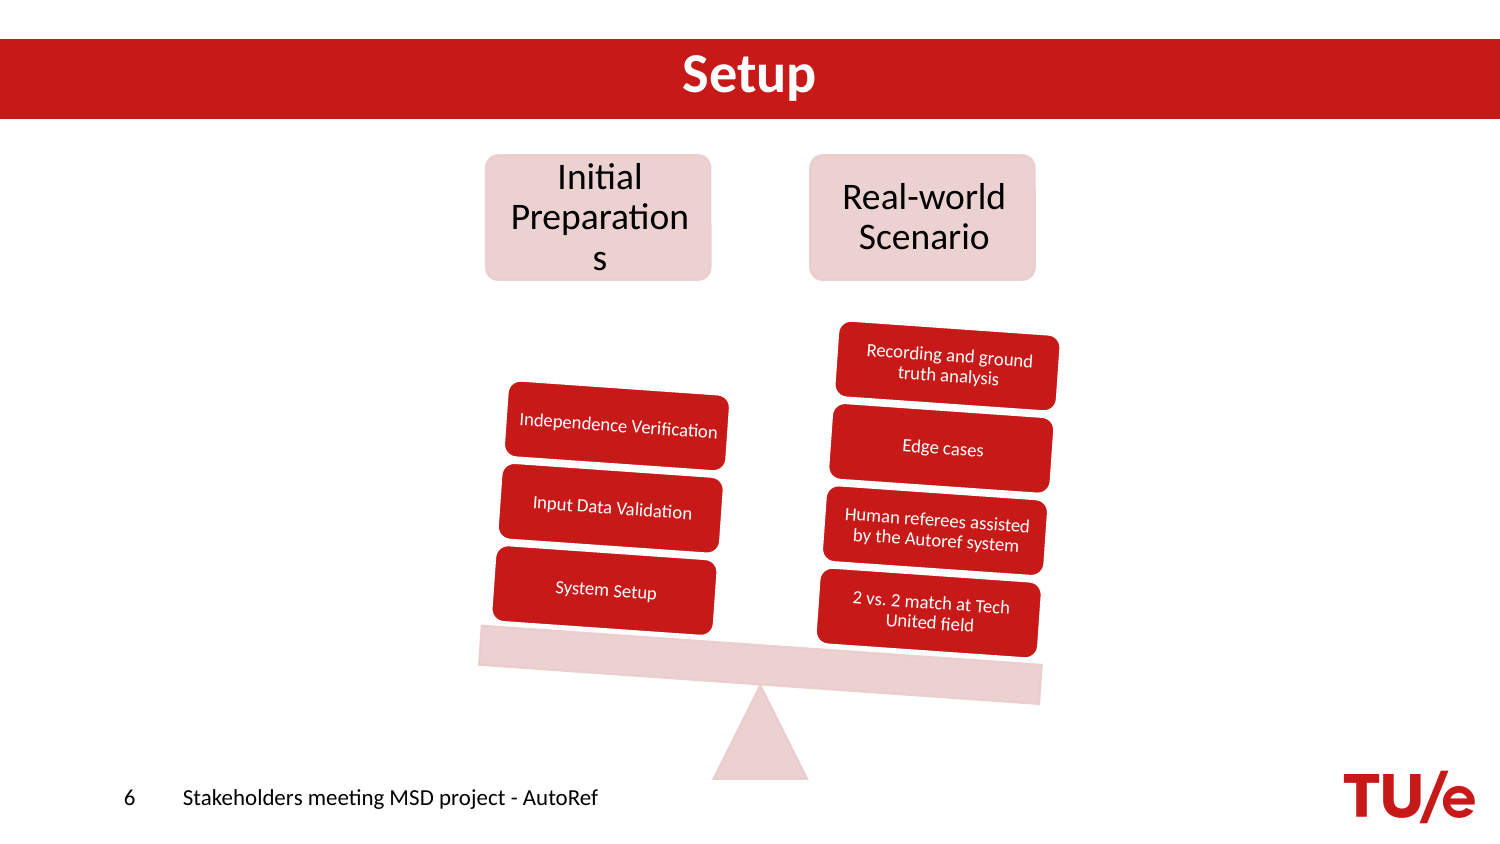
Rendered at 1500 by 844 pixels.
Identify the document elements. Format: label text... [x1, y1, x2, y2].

slide_number 6 [0, 749, 183, 844]
text_box Setup [0, 47, 1500, 119]
picture [1339, 749, 1500, 844]
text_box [250, 155, 1271, 779]
footer Stakeholders meeting MSD project - AutoRef [183, 749, 1339, 844]
text_box [0, 39, 1500, 47]
